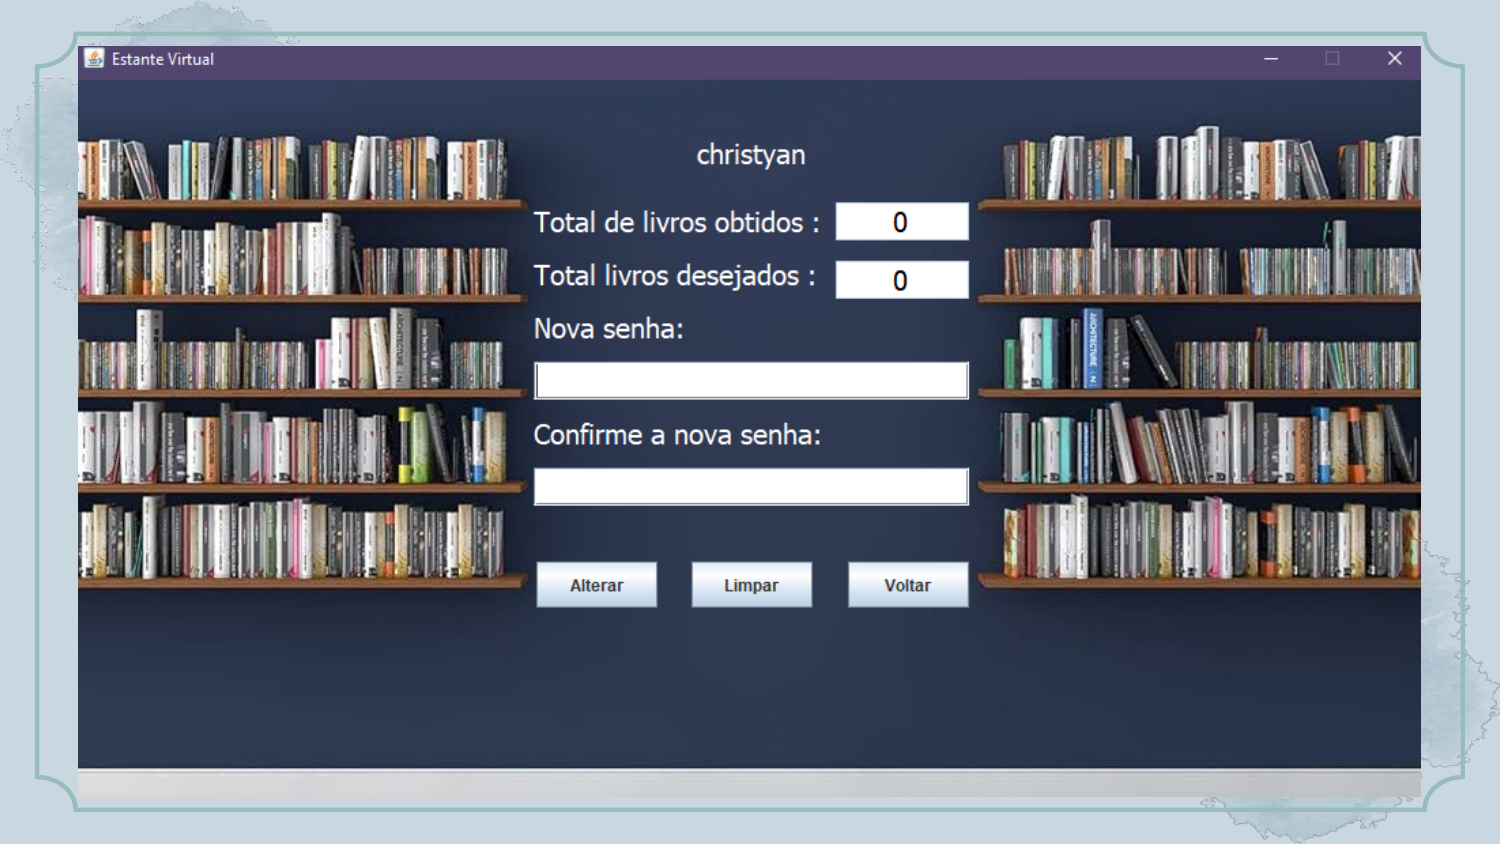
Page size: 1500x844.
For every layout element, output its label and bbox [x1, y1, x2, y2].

picture [78, 2, 1422, 842]
